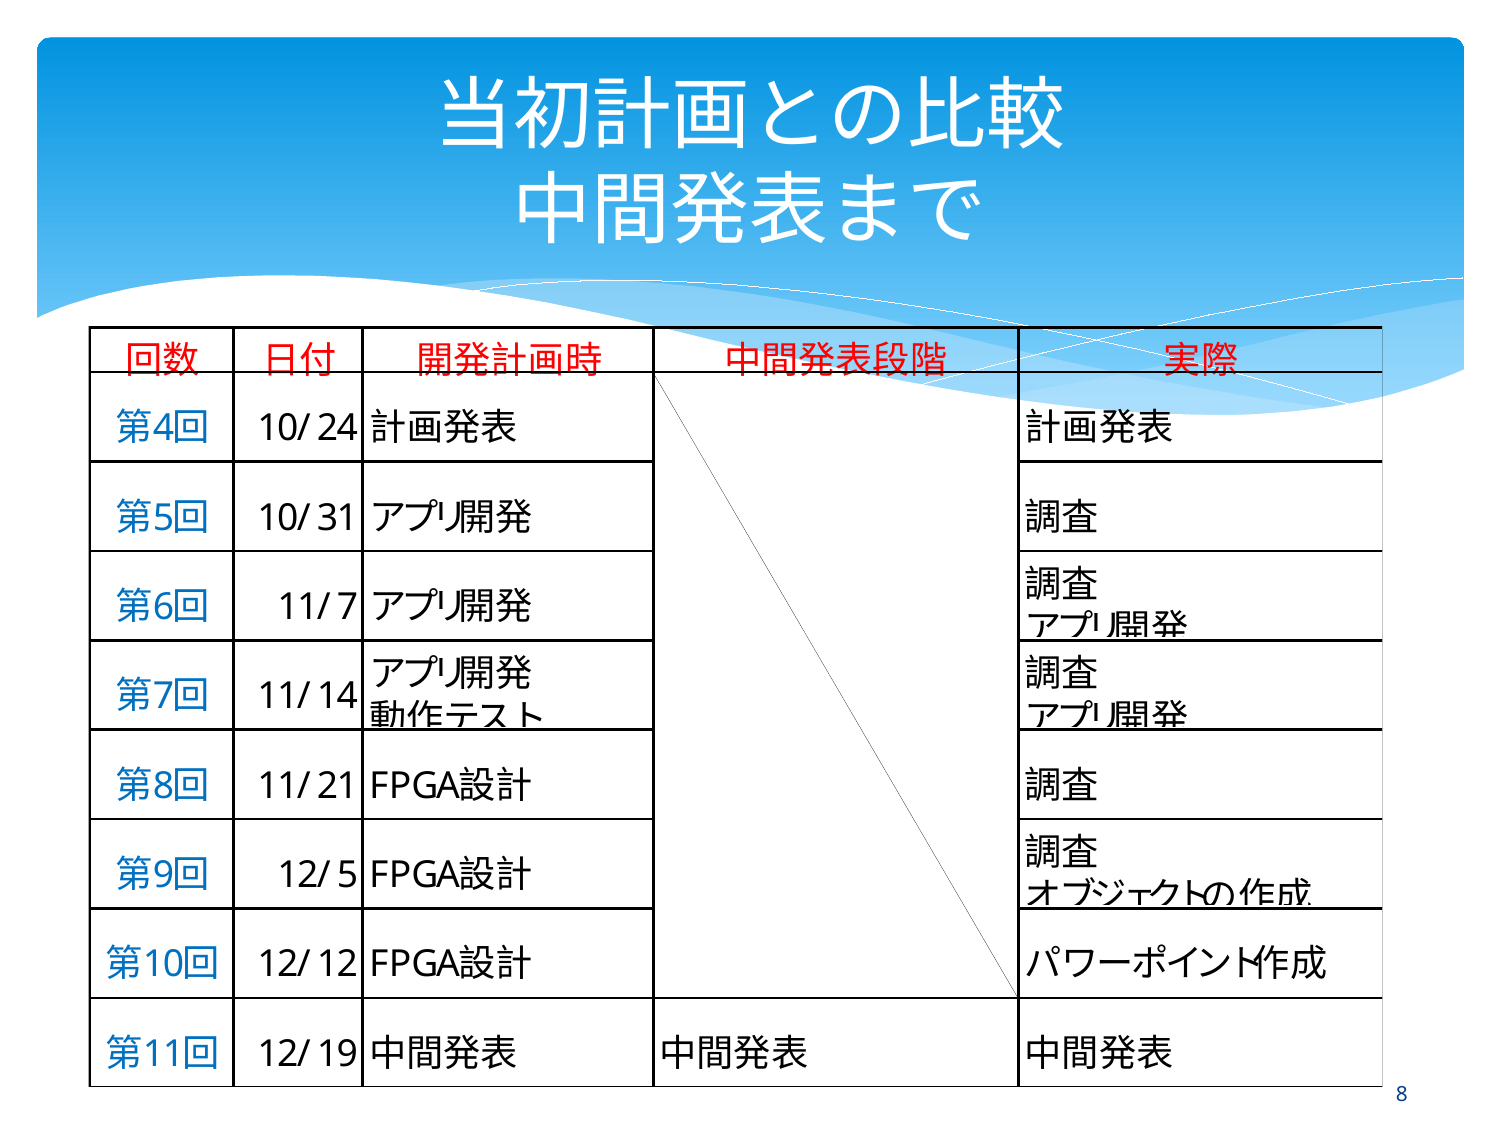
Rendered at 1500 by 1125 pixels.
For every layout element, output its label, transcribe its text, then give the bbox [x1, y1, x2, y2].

slide_number 7 [1306, 1065, 1497, 1125]
picture [88, 325, 1385, 1089]
title 当初計画との比較 中間発表まで [75, 55, 1425, 261]
